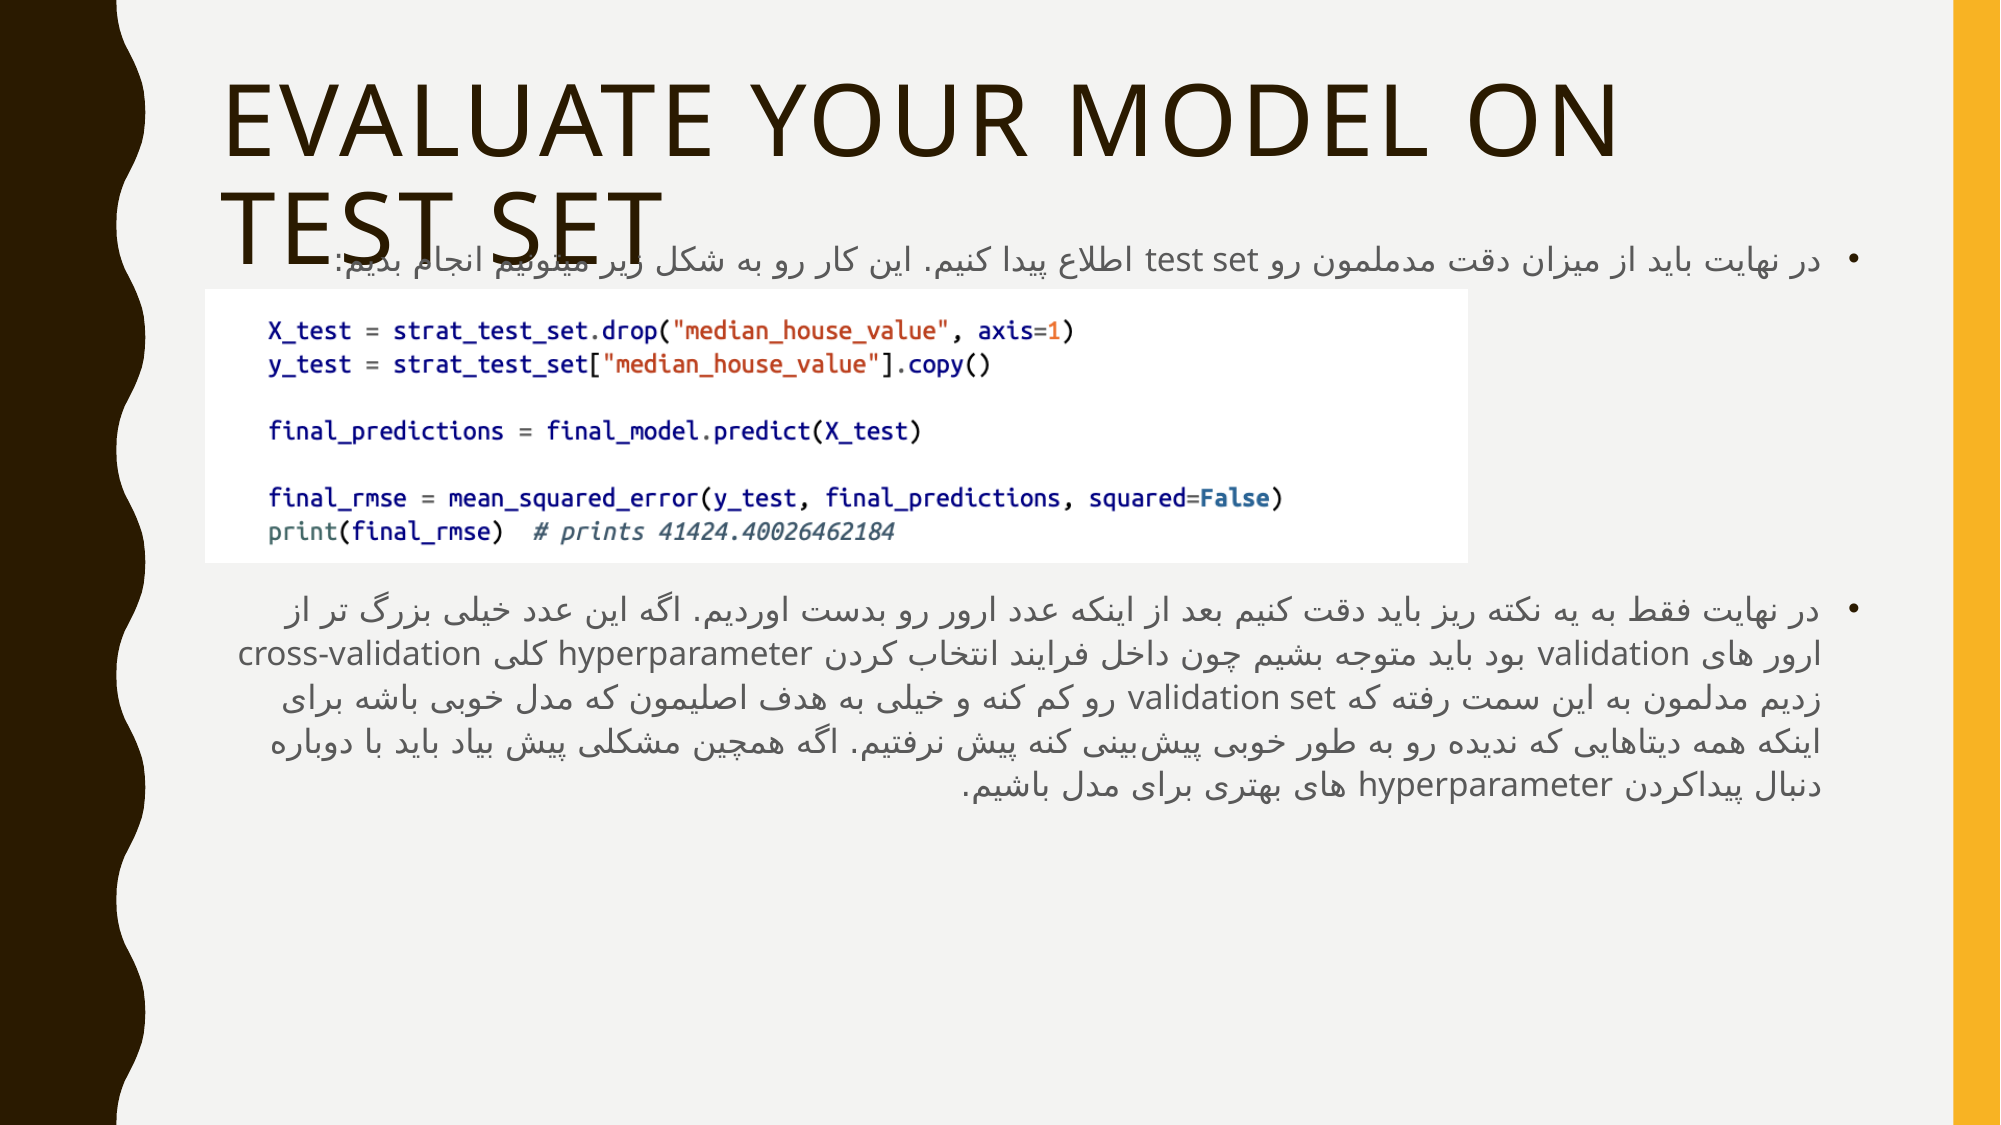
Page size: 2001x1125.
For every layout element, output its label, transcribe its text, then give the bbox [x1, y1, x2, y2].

title Evaluate your model on test set [205, 62, 1875, 198]
picture [205, 289, 1468, 563]
list در نهایت باید از میزان دقت مدملمون رو test set اطلاع پیدا کنیم. این کار رو به شکل زیر میتونیم انجام بدیم: در نهایت فقط به یه نکته ریز باید دقت کنیم بعد از اینکه عدد ارور رو بدست اوردیم. اگه این عدد خیلی بزرگ تر از ارور های validation بود باید متوجه بشیم چون داخل فرایند انتخاب کردن hyperparameter کلی cross-validation زدیم مدلمون به این سمت رفته که validation set رو کم کنه و خیلی به هدف اصلیمون که مدل خوبی باشه برای اینکه همه دیتاهایی که ندیده رو به طور خوبی پیش‌بینی کنه پیش نرفتیم. اگه همچین مشکلی پیش بیاد باید با دوباره دنبال پیداکردن hyperparameter های بهتری برای مدل باشیم. [205, 226, 1875, 1092]
